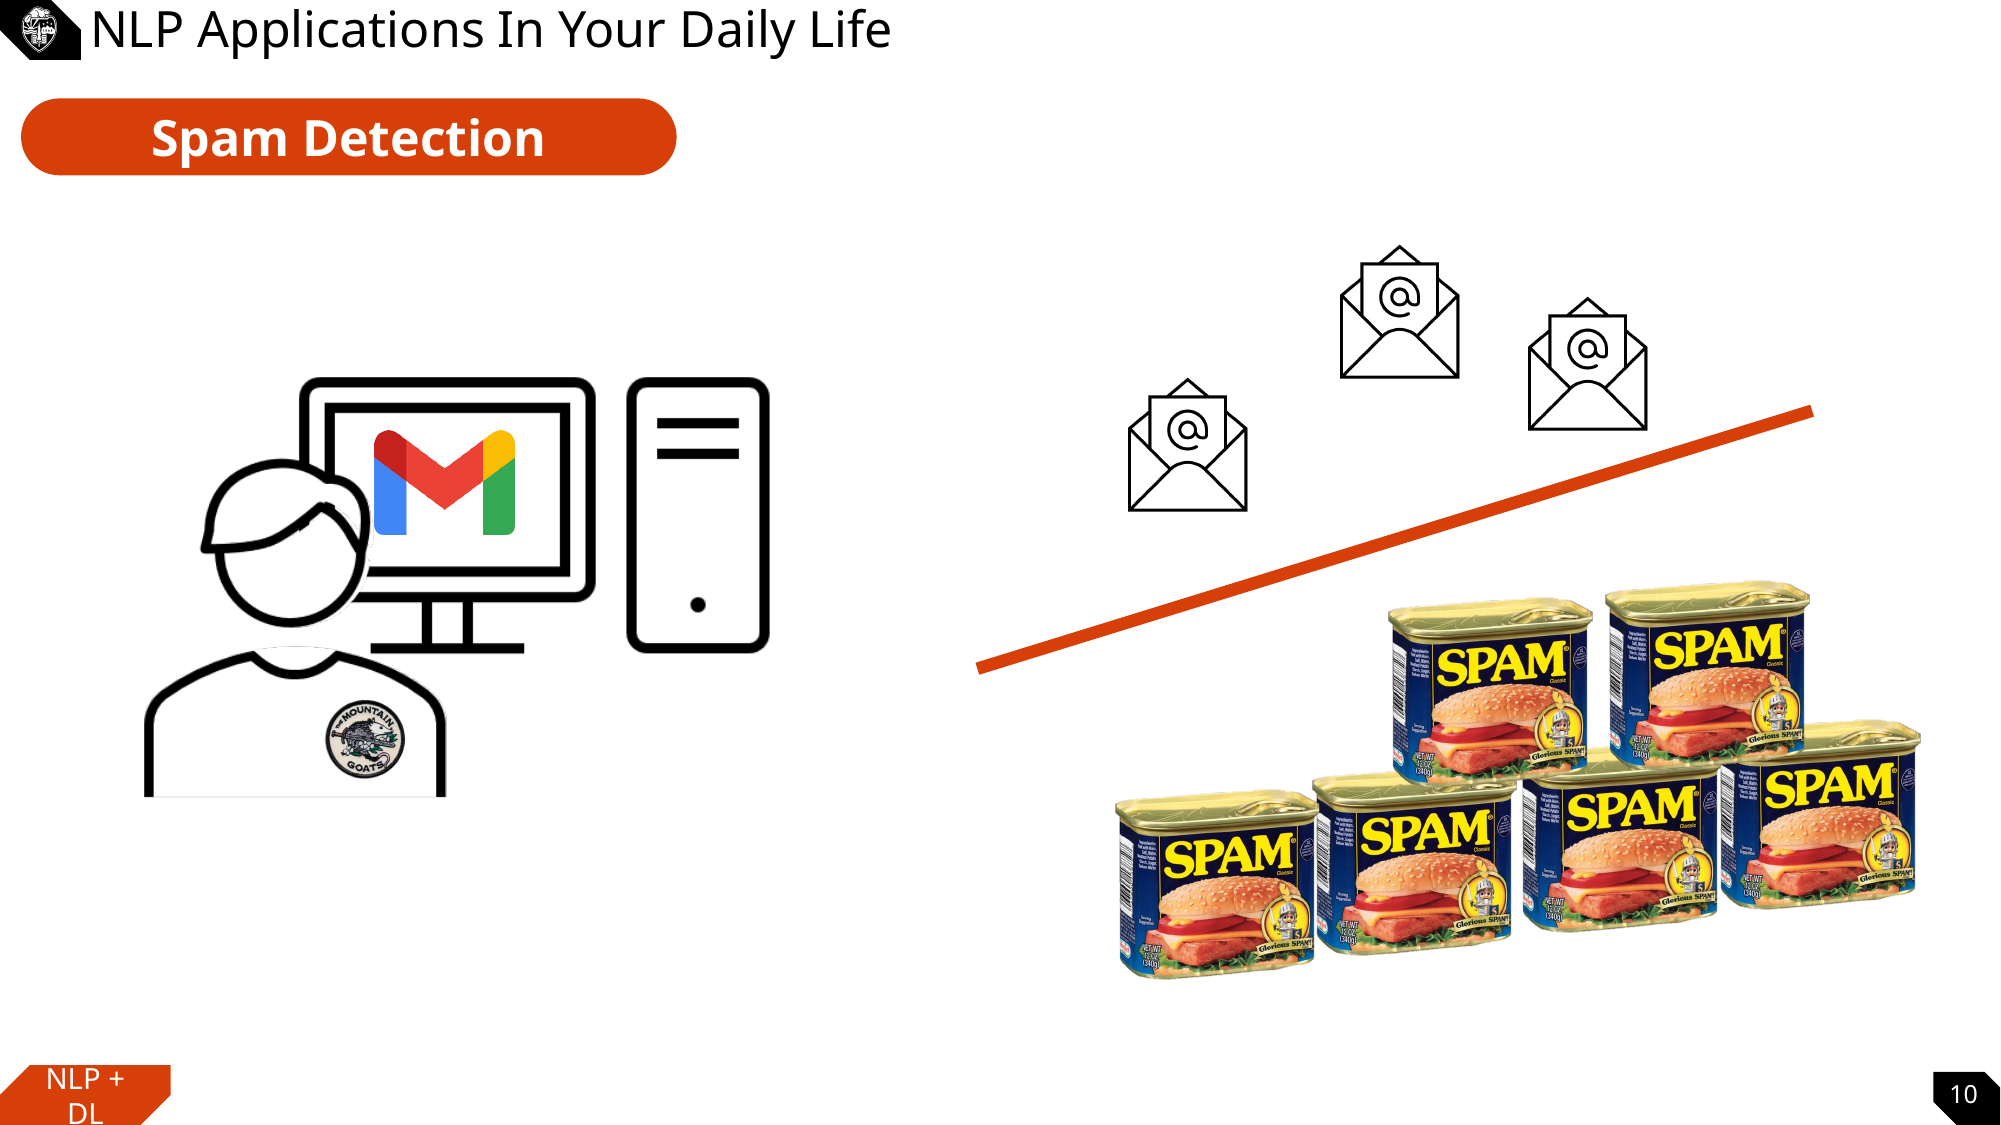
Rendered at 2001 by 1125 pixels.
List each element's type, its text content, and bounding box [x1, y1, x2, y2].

picture [1112, 370, 1263, 410]
picture [289, 275, 780, 766]
text_box Spam Detection [19, 97, 678, 177]
picture [374, 430, 515, 535]
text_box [69, 411, 522, 864]
picture [1512, 289, 1663, 440]
slide_number 10 [1933, 1071, 1994, 1119]
title NLP Applications In Your Daily Life [0, 1, 1699, 61]
picture [1324, 237, 1475, 388]
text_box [977, 410, 1813, 669]
picture [320, 692, 412, 785]
picture [1114, 669, 1922, 988]
